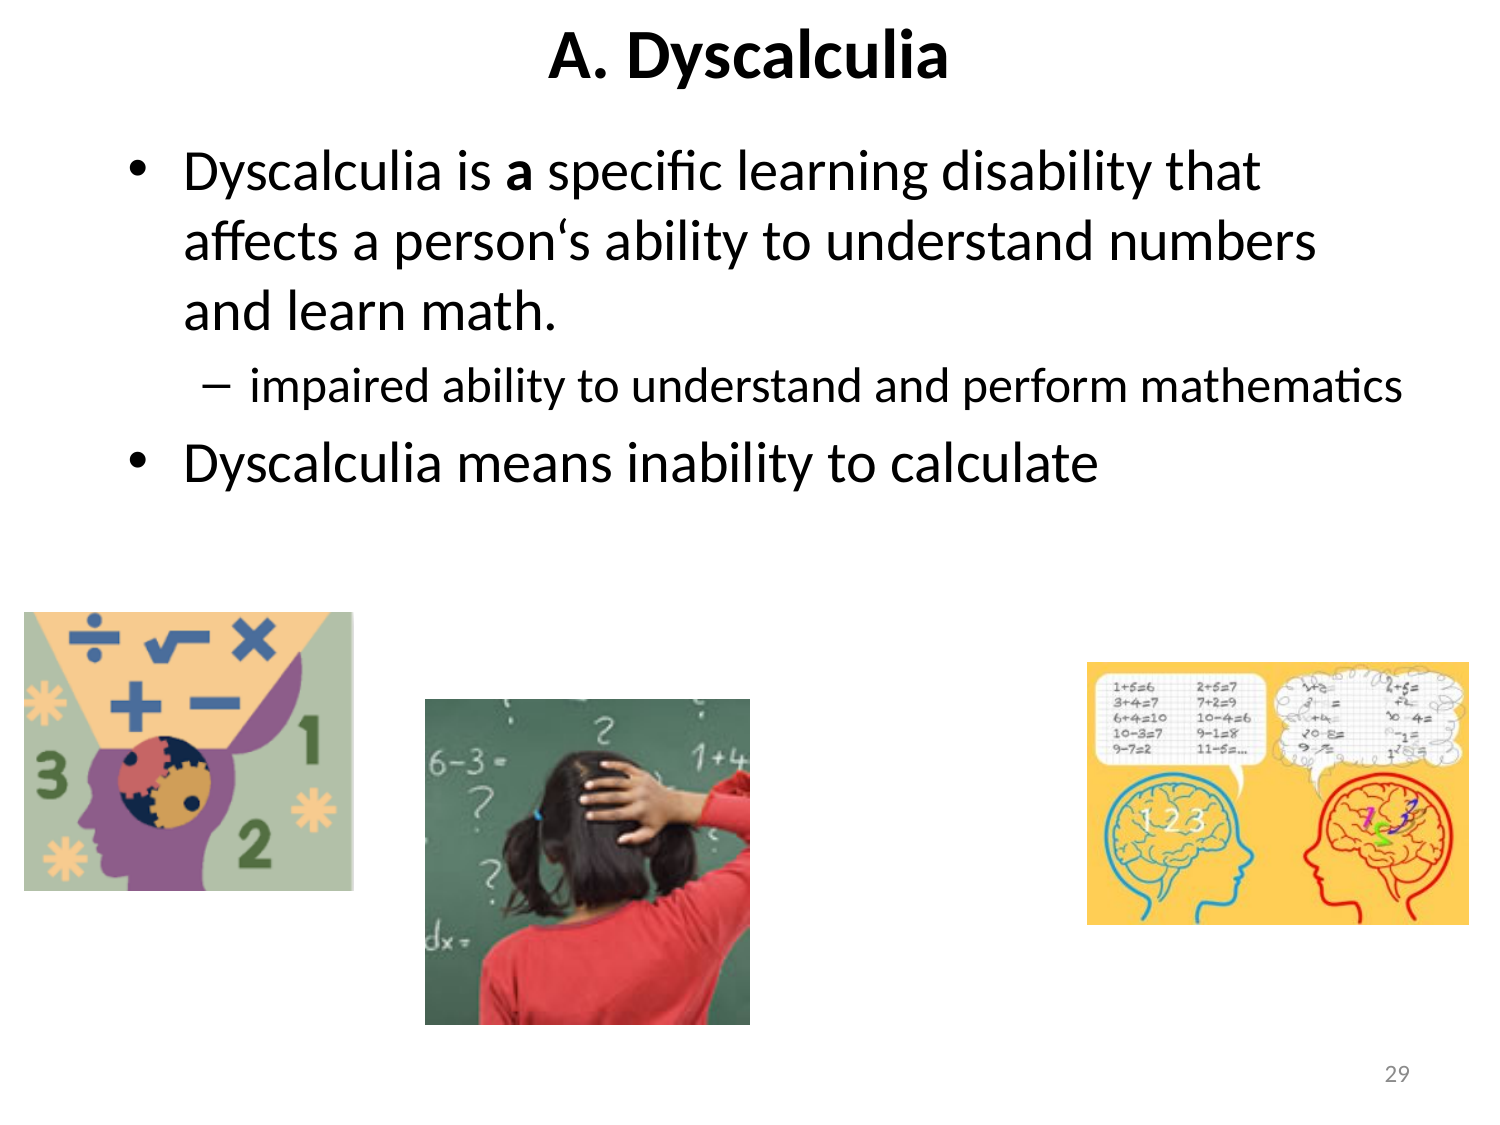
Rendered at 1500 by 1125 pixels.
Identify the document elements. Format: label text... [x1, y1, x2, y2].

picture [24, 612, 354, 892]
picture [1087, 662, 1469, 925]
list Dyscalculia is a specific learning disability that affects a person‘s ability to understand numbers and learn math. impaired ability to understand and perform mathematics Dyscalculia means inability to calculate [112, 125, 1425, 1125]
slide_number 29 [1074, 1042, 1425, 1103]
title A. Dyscalculia [112, 0, 1388, 100]
picture [424, 699, 751, 1026]
